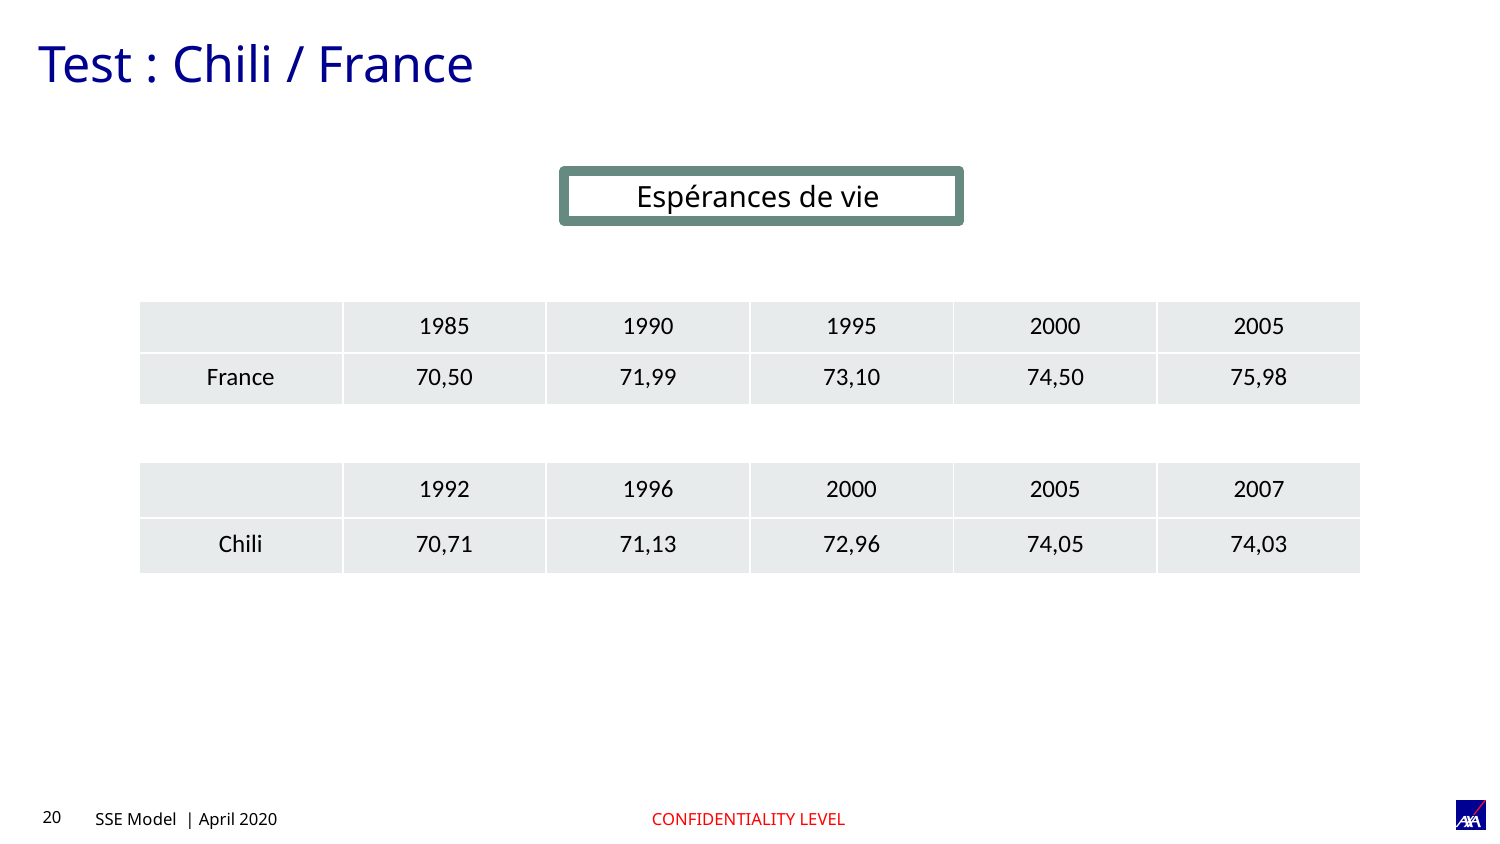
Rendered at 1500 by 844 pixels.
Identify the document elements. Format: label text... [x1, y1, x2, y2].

table_header 2000 [751, 463, 953, 517]
table_cell 70,71 [344, 519, 545, 573]
table_cell 74,03 [1158, 519, 1360, 573]
table_cell 74,05 [954, 519, 1156, 573]
picture [1456, 800, 1486, 830]
table_cell Chili [140, 519, 342, 573]
table_header 1996 [547, 463, 749, 517]
table_header 2005 [954, 463, 1156, 517]
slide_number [82, 804, 446, 834]
table_header 2000 [954, 302, 1156, 352]
table_cell France [140, 354, 342, 404]
table_cell 71,13 [547, 519, 749, 573]
footer CONFIDENTIALITY LEVEL [545, 804, 952, 834]
table_cell 72,96 [751, 519, 953, 573]
table_header [140, 463, 342, 517]
title Test : Chili / France [38, 33, 1486, 92]
table_header 1992 [344, 463, 545, 517]
table_header 2005 [1158, 302, 1360, 352]
table_header 1995 [751, 302, 953, 352]
table_cell 74,50 [954, 354, 1156, 404]
table_header 1990 [547, 302, 749, 352]
table_cell 70,50 [344, 354, 545, 404]
table_header [140, 302, 342, 352]
table_header 2007 [1158, 463, 1360, 517]
table_cell 73,10 [751, 354, 953, 404]
table_cell 75,98 [1158, 354, 1360, 404]
table_header 1985 [344, 302, 545, 352]
table_cell 71,99 [547, 354, 749, 404]
text_box Espérances de vie [563, 171, 960, 221]
